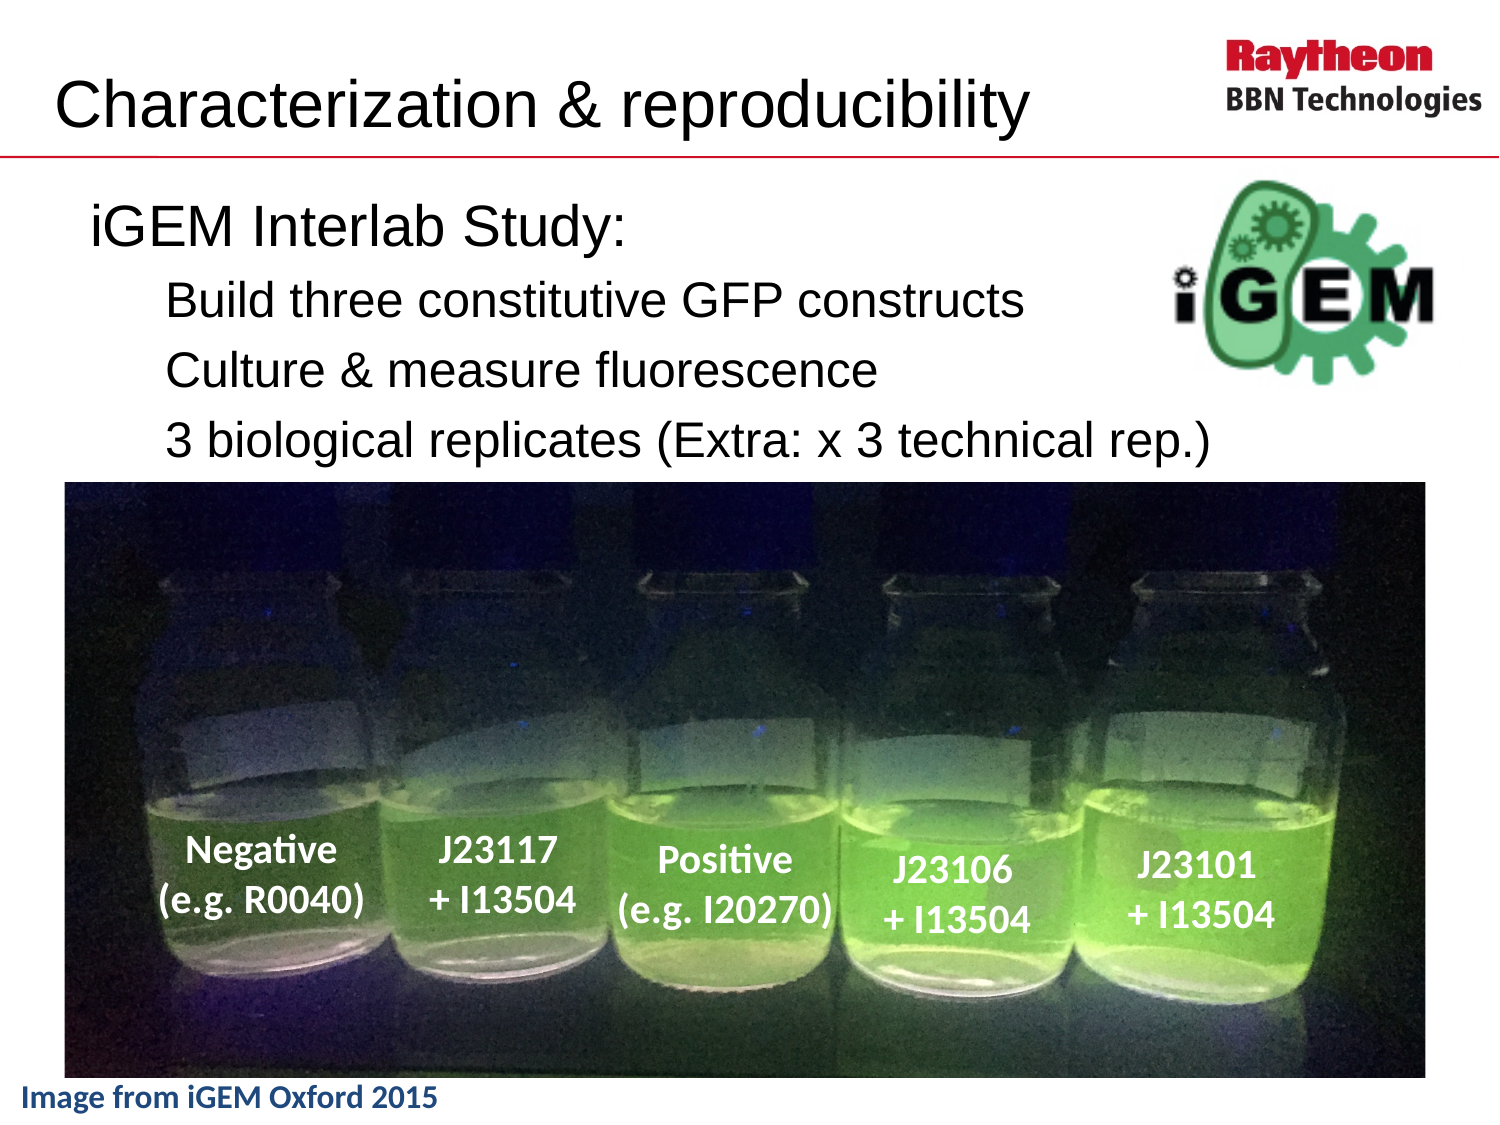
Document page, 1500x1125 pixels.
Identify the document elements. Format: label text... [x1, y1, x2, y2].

picture [64, 482, 1426, 1078]
title Characterization & reproducibility [39, 44, 1390, 158]
text_box Image from iGEM Oxford 2015 [6, 1067, 454, 1123]
list iGEM Interlab Study: Build three constitutive GFP constructs Culture & measure fluorescence 3 biological replicates (Extra: x 3 technical rep.) [74, 180, 1426, 463]
picture [1168, 166, 1464, 402]
picture [1222, 36, 1484, 121]
